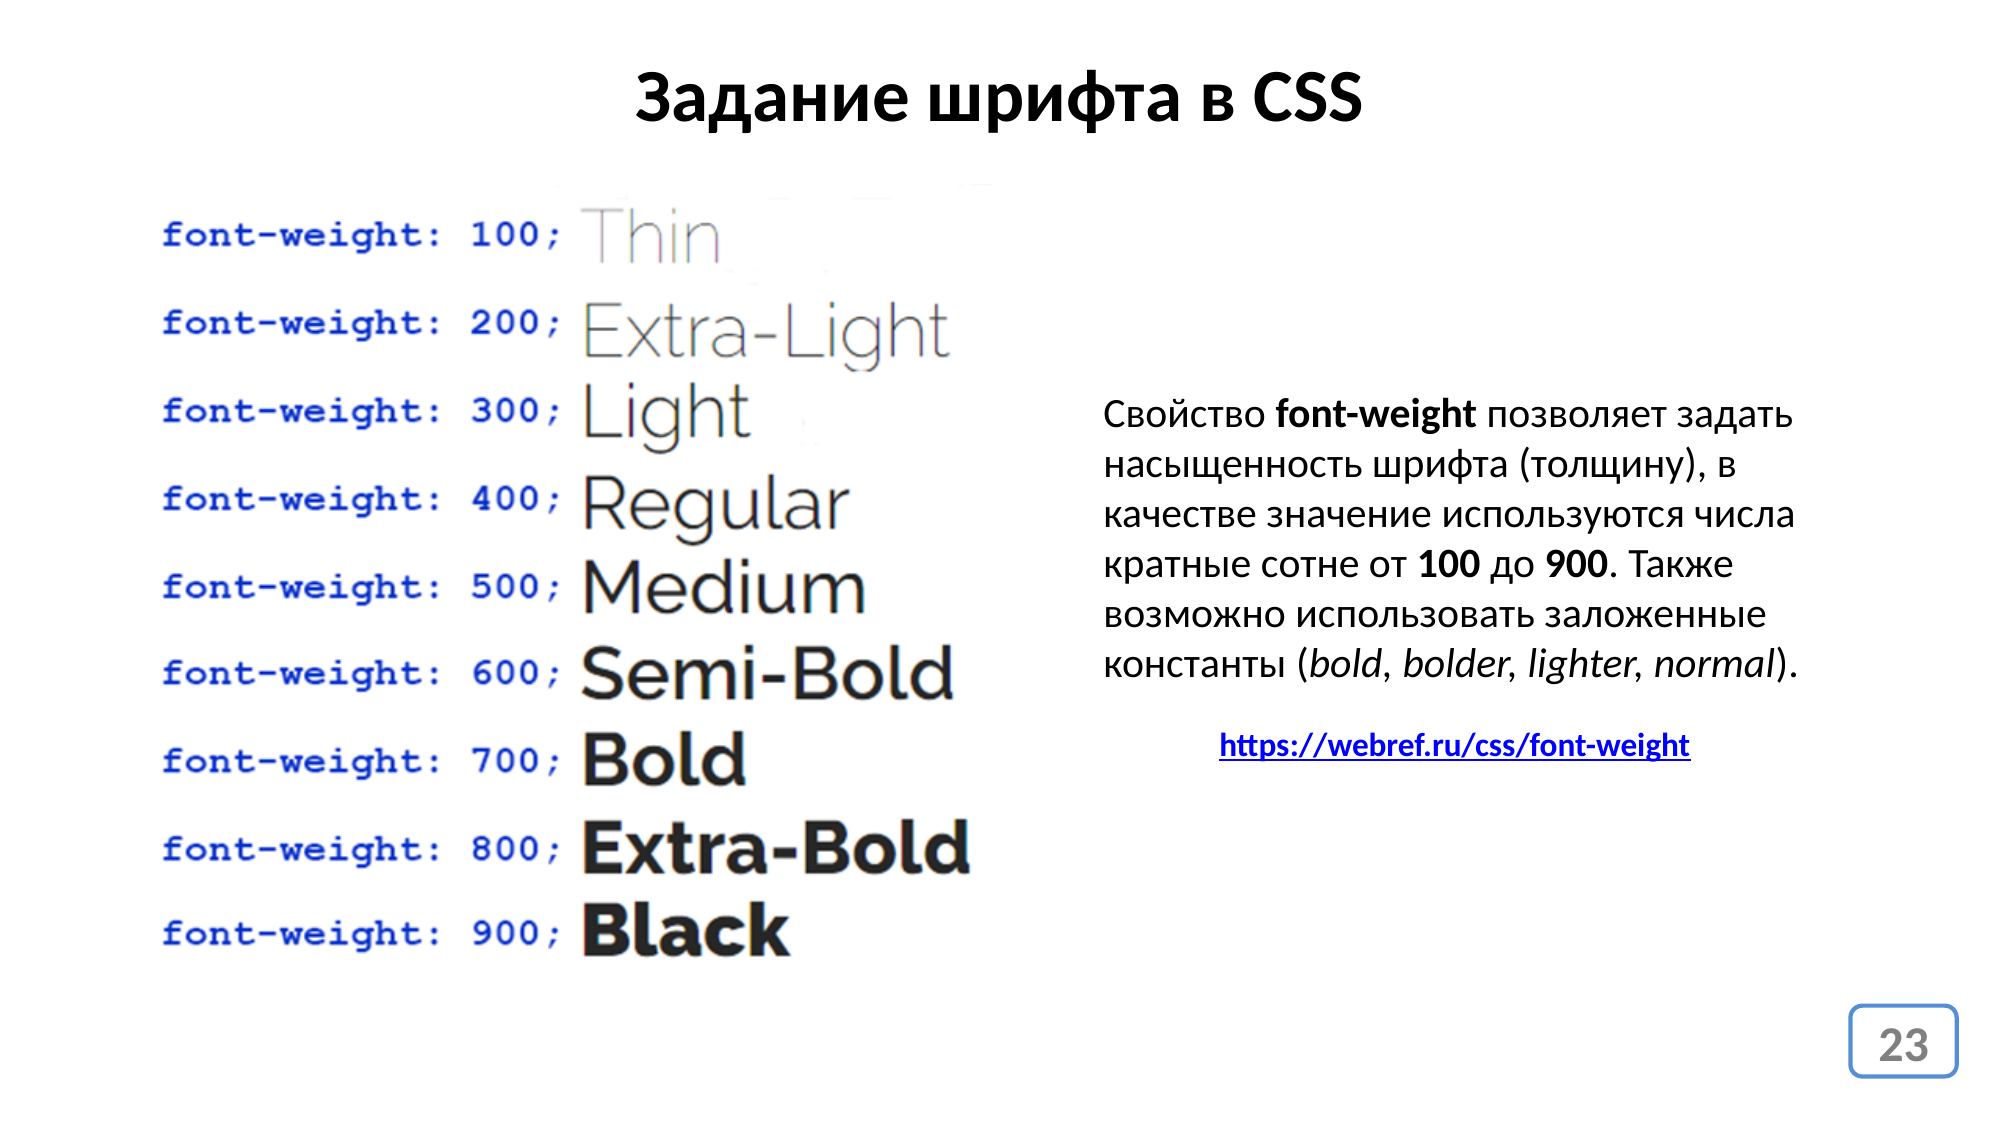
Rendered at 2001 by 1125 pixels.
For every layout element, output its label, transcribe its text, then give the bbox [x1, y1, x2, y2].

text_box https://webref.ru/css/font-weight [1204, 715, 1706, 771]
text_box Задание шрифта в CSS [0, 39, 2000, 145]
text_box Свойство font-weight позволяет задать насыщенность шрифта (толщину), в качестве значение используются числа кратные сотне от 100 до 900. Также возможно использовать заложенные константы (bold, bolder, lighter, normal). [1088, 378, 1904, 693]
picture [137, 184, 1037, 1024]
text_box 23 [1848, 1003, 1959, 1079]
